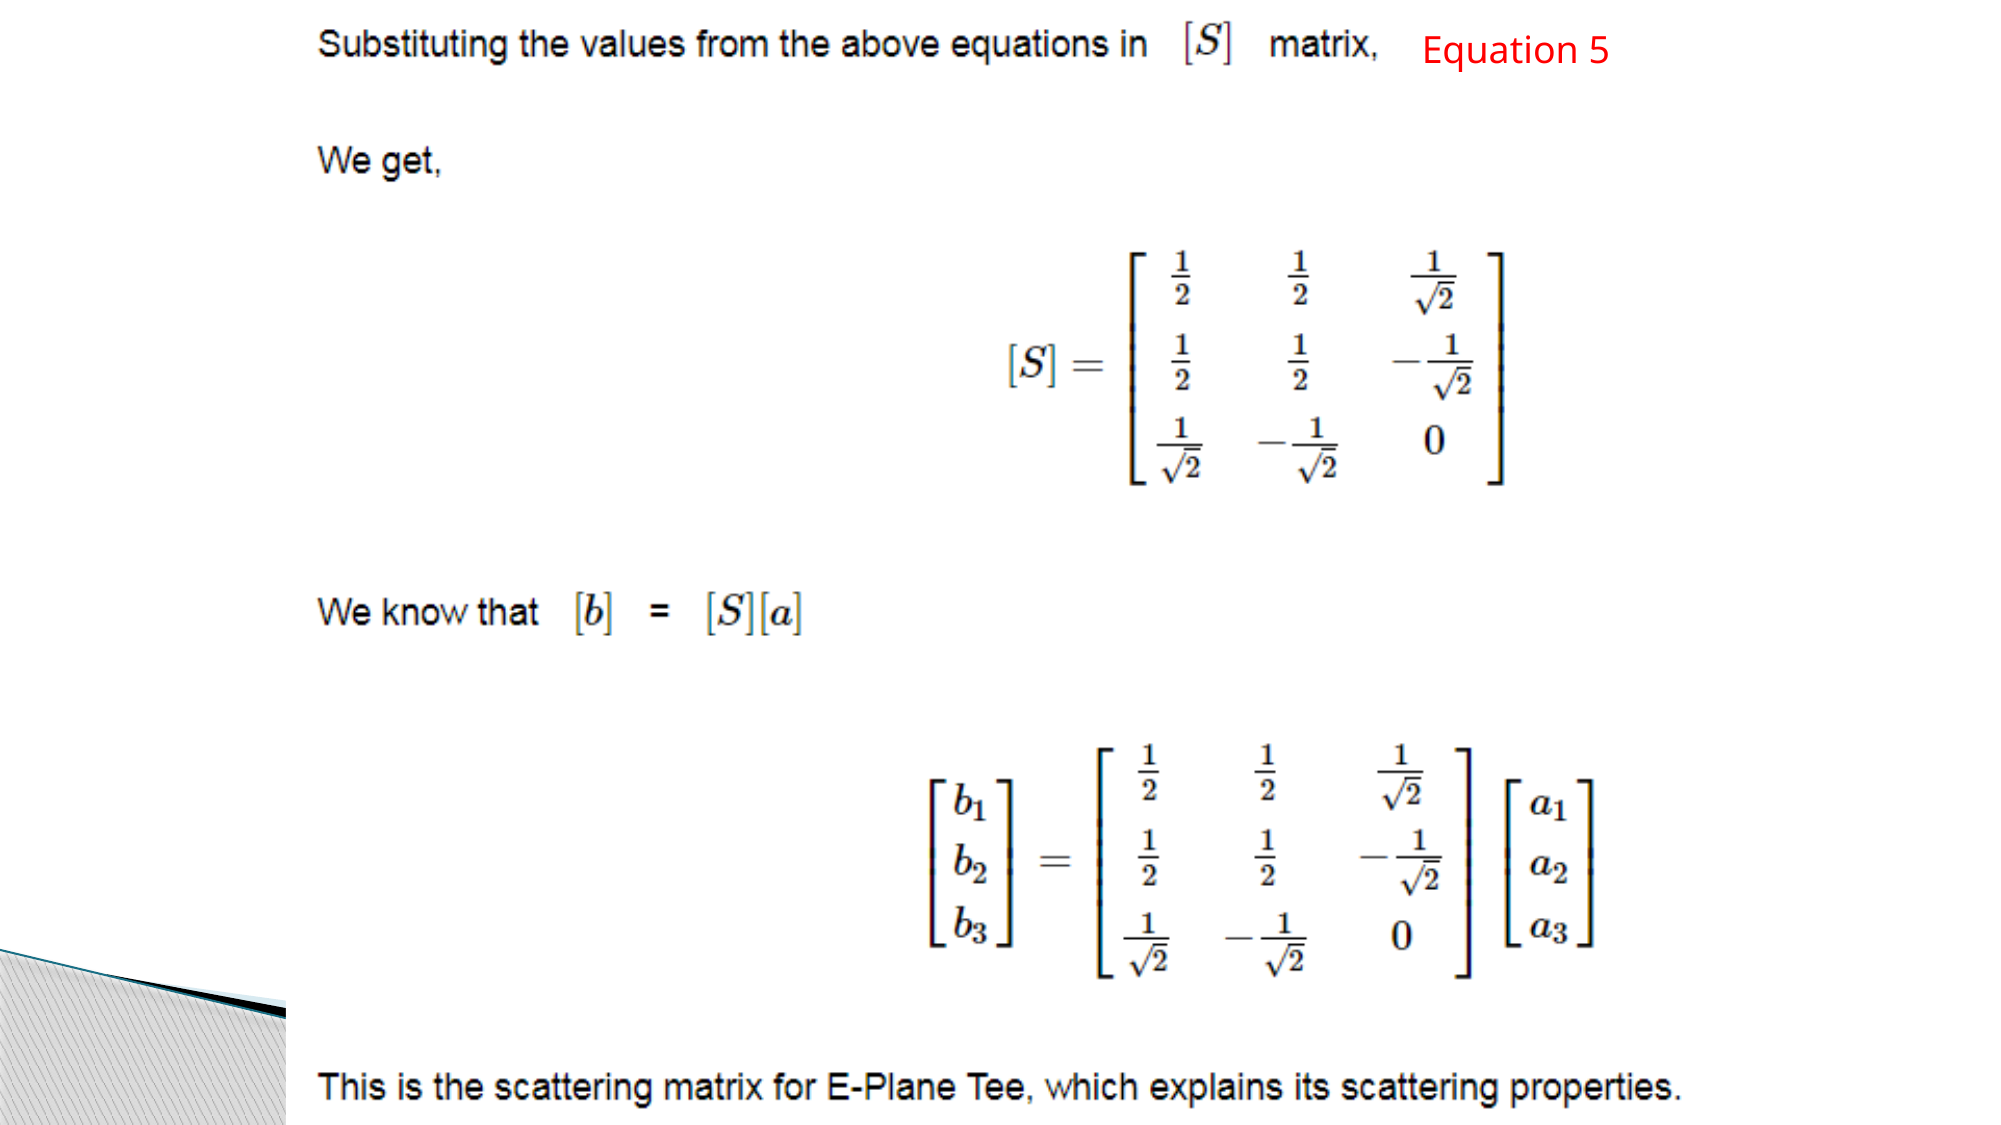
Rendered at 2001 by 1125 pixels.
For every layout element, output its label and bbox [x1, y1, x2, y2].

text_box [285, 5, 1786, 1125]
